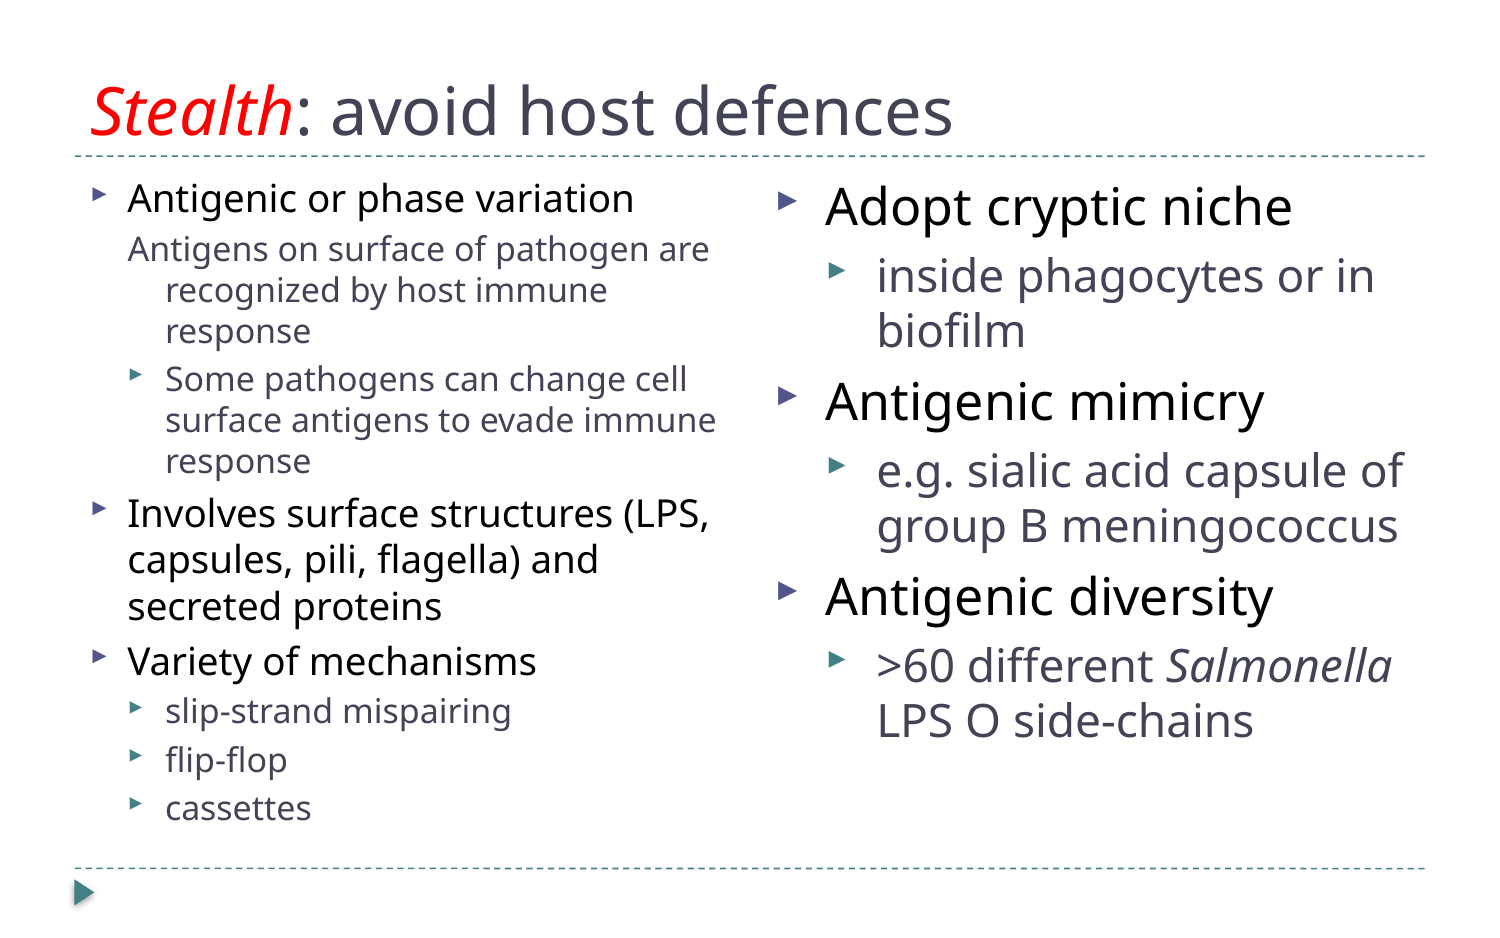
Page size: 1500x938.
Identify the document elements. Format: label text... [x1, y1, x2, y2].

list Antigenic or phase variation Antigens on surface of pathogen are recognized by host immune response Some pathogens can change cell surface antigens to evade immune response Involves surface structures (LPS, capsules, pili, flagella) and secreted proteins Variety of mechanisms slip-strand mispairing flip-flop cassettes [74, 166, 739, 842]
list Adopt cryptic niche inside phagocytes or in biofilm Antigenic mimicry e.g. sialic acid capsule of group B meningococcus Antigenic diversity >60 different Salmonella LPS O side-chains [759, 165, 1424, 842]
title Stealth: avoid host defences [74, 30, 1426, 157]
